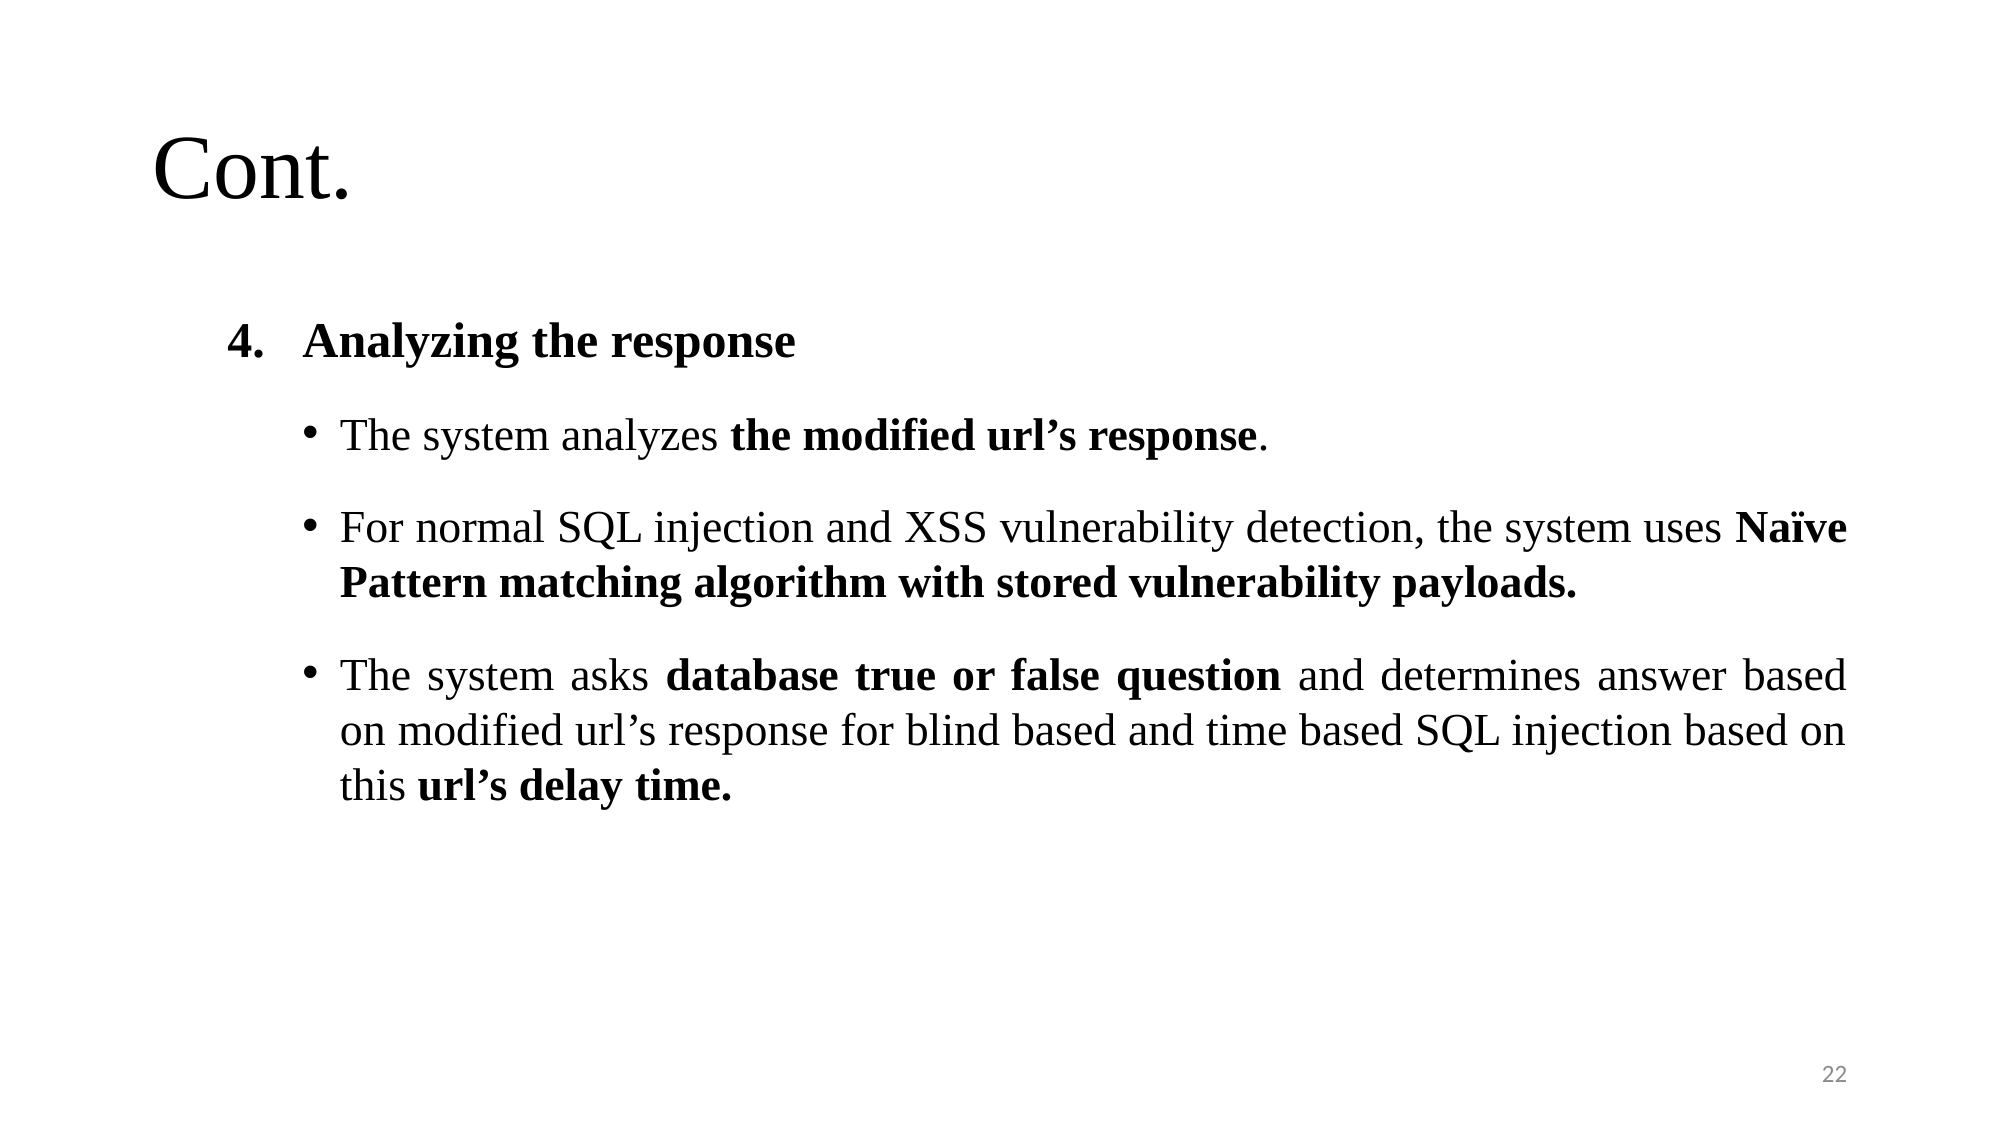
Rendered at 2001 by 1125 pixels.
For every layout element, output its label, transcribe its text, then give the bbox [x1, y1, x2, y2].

slide_number 22 [1412, 1042, 1863, 1103]
list Analyzing the response The system analyzes the modified url’s response. For normal SQL injection and XSS vulnerability detection, the system uses Naïve Pattern matching algorithm with stored vulnerability payloads. The system asks database true or false question and determines answer based on modified url’s response for blind based and time based SQL injection based on this url’s delay time. [137, 299, 1863, 1103]
title Cont. [137, 59, 1863, 278]
